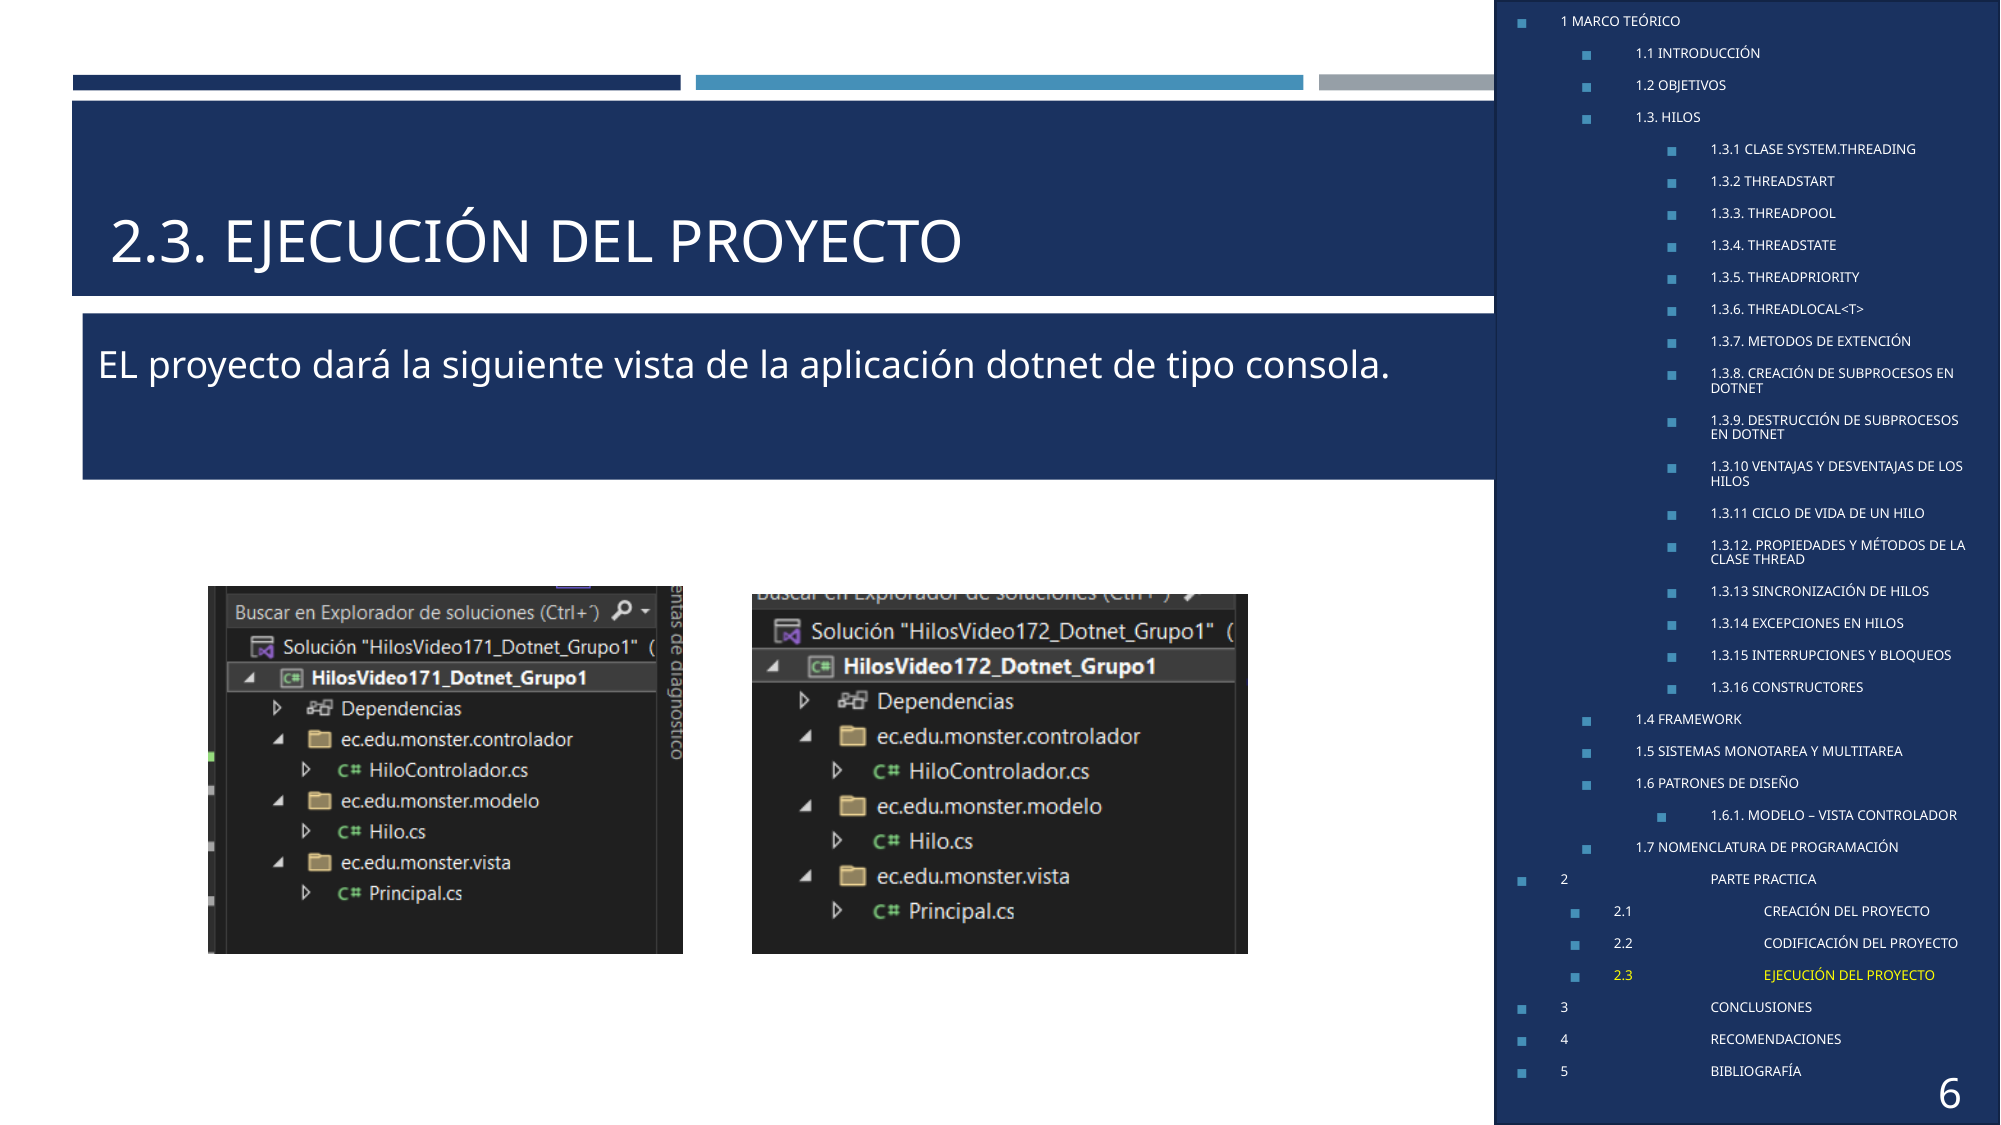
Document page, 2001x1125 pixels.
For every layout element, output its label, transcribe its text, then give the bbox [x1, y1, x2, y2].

text_box 60 [1923, 1059, 2000, 1125]
picture [752, 594, 1248, 954]
picture [207, 586, 683, 954]
title 2.3. EJECUCIÓN DEL PROYECTO [95, 115, 1495, 282]
text_box 1 MARCO TEÓRICO 1.1 INTRODUCCIÓN 1.2 OBJETIVOS 1.3. HILOS 1.3.1 CLASE SYSTEM.THREADING 1.3.2 THREADSTART 1.3.3. THREADPOOL 1.3.4. THREADSTATE 1.3.5. THREADPRIORITY 1.3.6. THREADLOCAL<T> 1.3.7. METODOS DE EXTENCIÓN 1.3.8. CREACIÓN DE SUBPROCESOS EN DOTNET 1.3.9. DESTRUCCIÓN DE SUBPROCESOS EN DOTNET 1.3.10 VENTAJAS Y DESVENTAJAS DE LOS HILOS 1.3.11 CICLO DE VIDA DE UN HILO 1.3.12. PROPIEDADES Y MÉTODOS DE LA CLASE THREAD 1.3.13 SINCRONIZACIÓN DE HILOS 1.3.14 EXCEPCIONES EN HILOS 1.3.15 INTERRUPCIONES Y BLOQUEOS 1.3.16 CONSTRUCTORES 1.4 FRAMEWORK 1.5 SISTEMAS MONOTAREA Y MULTITAREA 1.6 PATRONES DE DISEÑO 1.6.1. MODELO – VISTA CONTROLADOR 1.7 NOMENCLATURA DE PROGRAMACIÓN 2 PARTE PRACTICA 2.1 CREACIÓN DEL PROYECTO 2.2 CODIFICACIÓN DEL PROYECTO 2.3 EJECUCIÓN DEL PROYECTO 3 CONCLUSIONES 4 RECOMENDACIONES 5 BIBLIOGRAFÍA [1495, 48, 1989, 1047]
text_box [1495, 0, 2000, 1125]
text_box EL proyecto dará la siguiente vista de la aplicación dotnet de tipo consola. [82, 313, 1495, 480]
